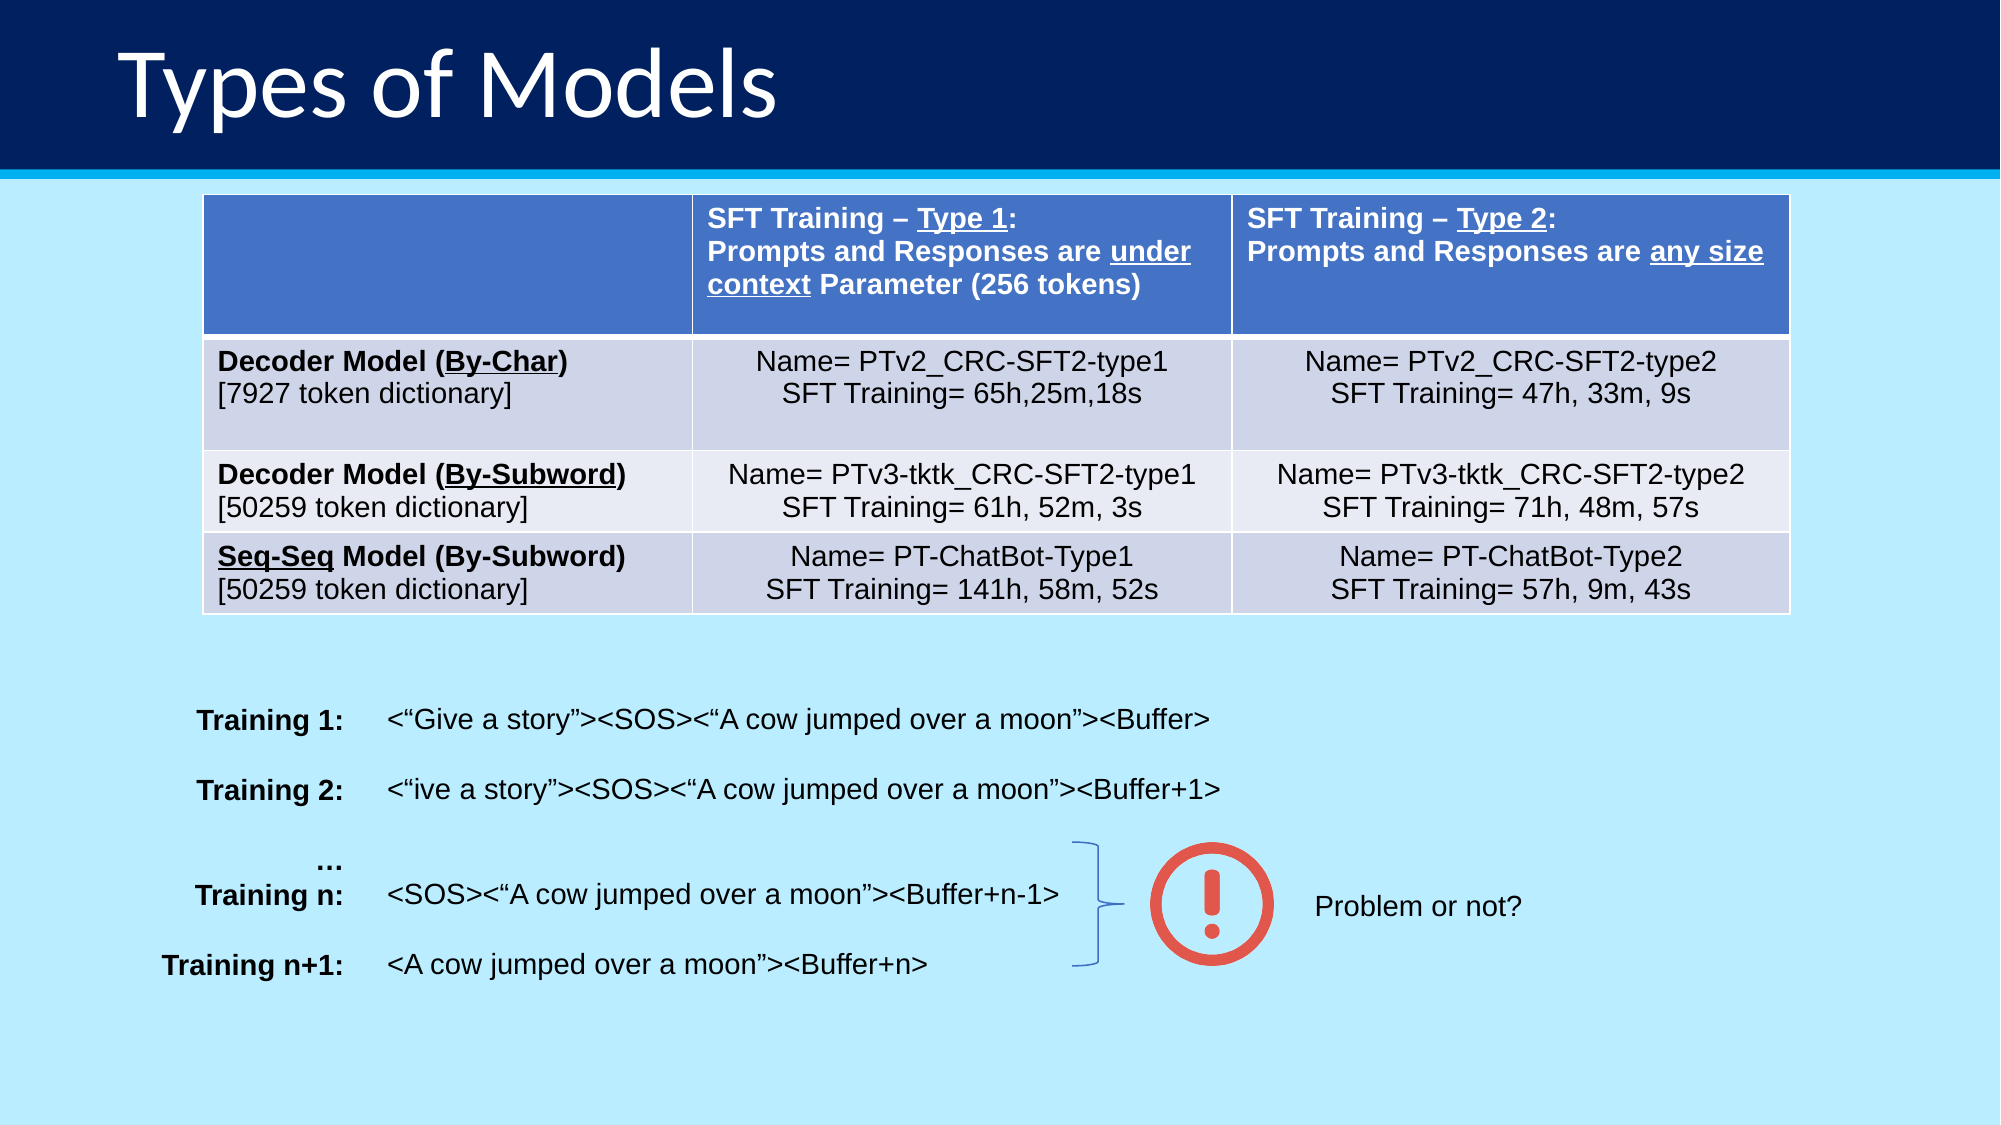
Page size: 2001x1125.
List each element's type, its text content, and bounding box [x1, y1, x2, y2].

title Types of Models [102, 0, 1828, 170]
table_cell Name= PTv2_CRC-SFT2-type1 SFT Training= 65h,25m,18s [693, 340, 1231, 450]
text_box Problem or not? [1299, 879, 1626, 930]
text_box [1072, 841, 1125, 967]
picture [1149, 841, 1275, 967]
table_header SFT Training – Type 1: Prompts and Responses are under context Parameter (256 tokens) [693, 195, 1231, 334]
table_cell Decoder Model (By-Subword) [50259 token dictionary] [204, 451, 692, 531]
table_cell Name= PTv3-tktk_CRC-SFT2-type1 SFT Training= 61h, 52m, 3s [693, 451, 1231, 531]
table_header SFT Training – Type 2: Prompts and Responses are any size [1233, 195, 1789, 334]
table_cell Name= PTv3-tktk_CRC-SFT2-type2 SFT Training= 71h, 48m, 57s [1233, 451, 1789, 531]
table_header [204, 195, 692, 334]
text_box <“Give a story”><SOS><“A cow jumped over a moon”><Buffer> <“ive a story”><SOS><“A cow jumped over a moon”><Buffer+1> <SOS><“A cow jumped over a moon”><Buffer+n-1> <A cow jumped over a moon”><Buffer+n> [372, 693, 1274, 988]
table_cell Name= PT-ChatBot-Type2 SFT Training= 57h, 9m, 43s [1233, 533, 1789, 613]
text_box Training 1: Training 2: … Training n: Training n+1: [134, 693, 359, 989]
table_cell Name= PT-ChatBot-Type1 SFT Training= 141h, 58m, 52s [693, 533, 1231, 613]
table_cell Name= PTv2_CRC-SFT2-type2 SFT Training= 47h, 33m, 9s [1233, 340, 1789, 450]
table_cell Seq-Seq Model (By-Subword) [50259 token dictionary] [204, 533, 692, 613]
table_cell Decoder Model (By-Char) [7927 token dictionary] [204, 340, 692, 450]
